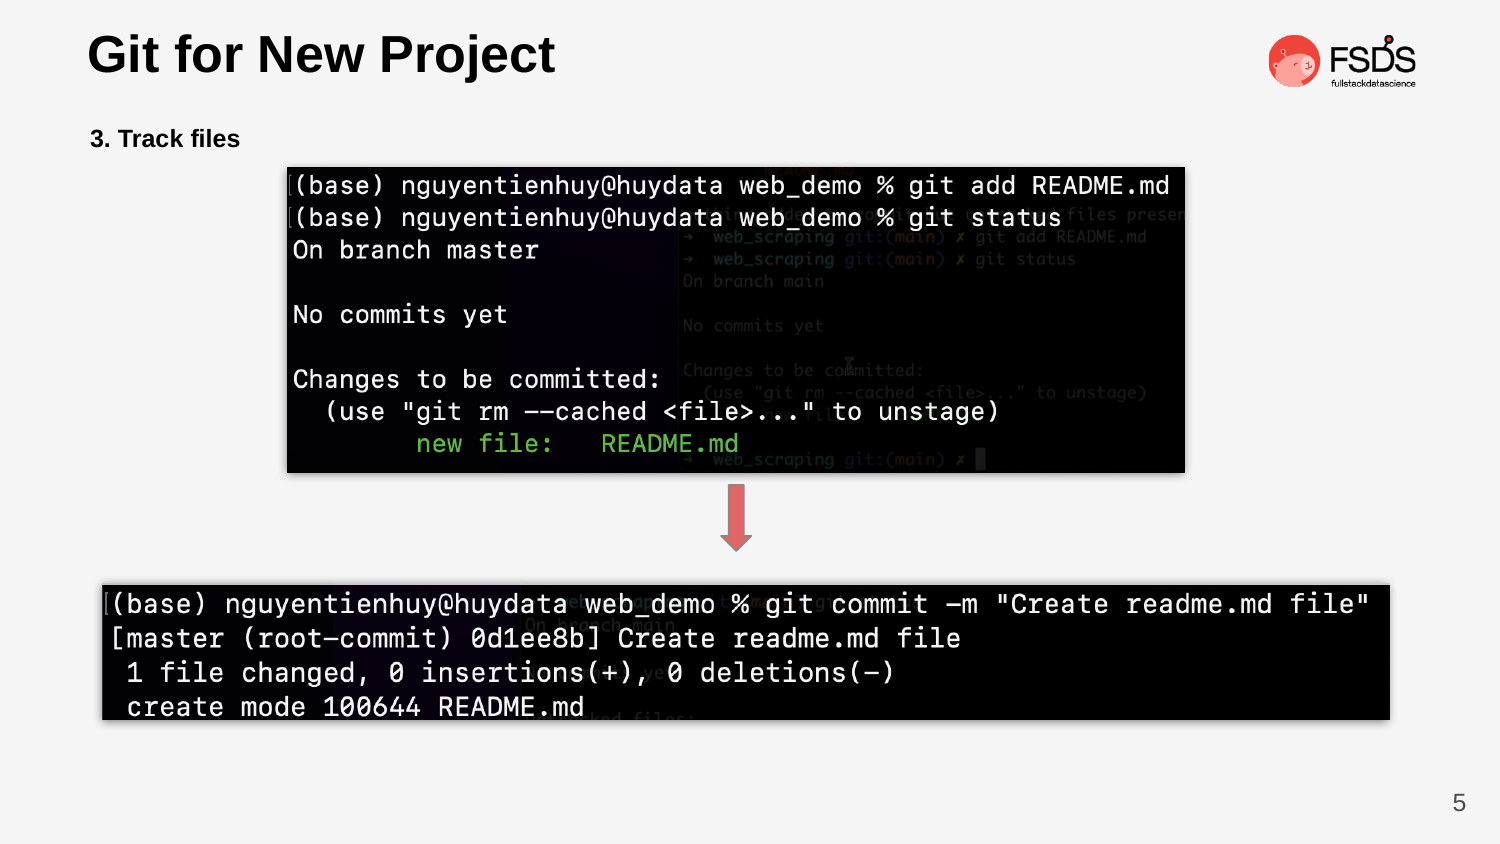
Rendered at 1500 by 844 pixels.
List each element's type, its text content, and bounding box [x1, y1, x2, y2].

text_box Git for New Project [87, 33, 1263, 83]
picture [102, 582, 1390, 721]
picture [287, 167, 1186, 473]
text_box 3. Track files [74, 107, 1224, 168]
text_box [1268, 34, 1416, 87]
text_box [721, 484, 752, 552]
text_box 5 [1414, 786, 1467, 817]
